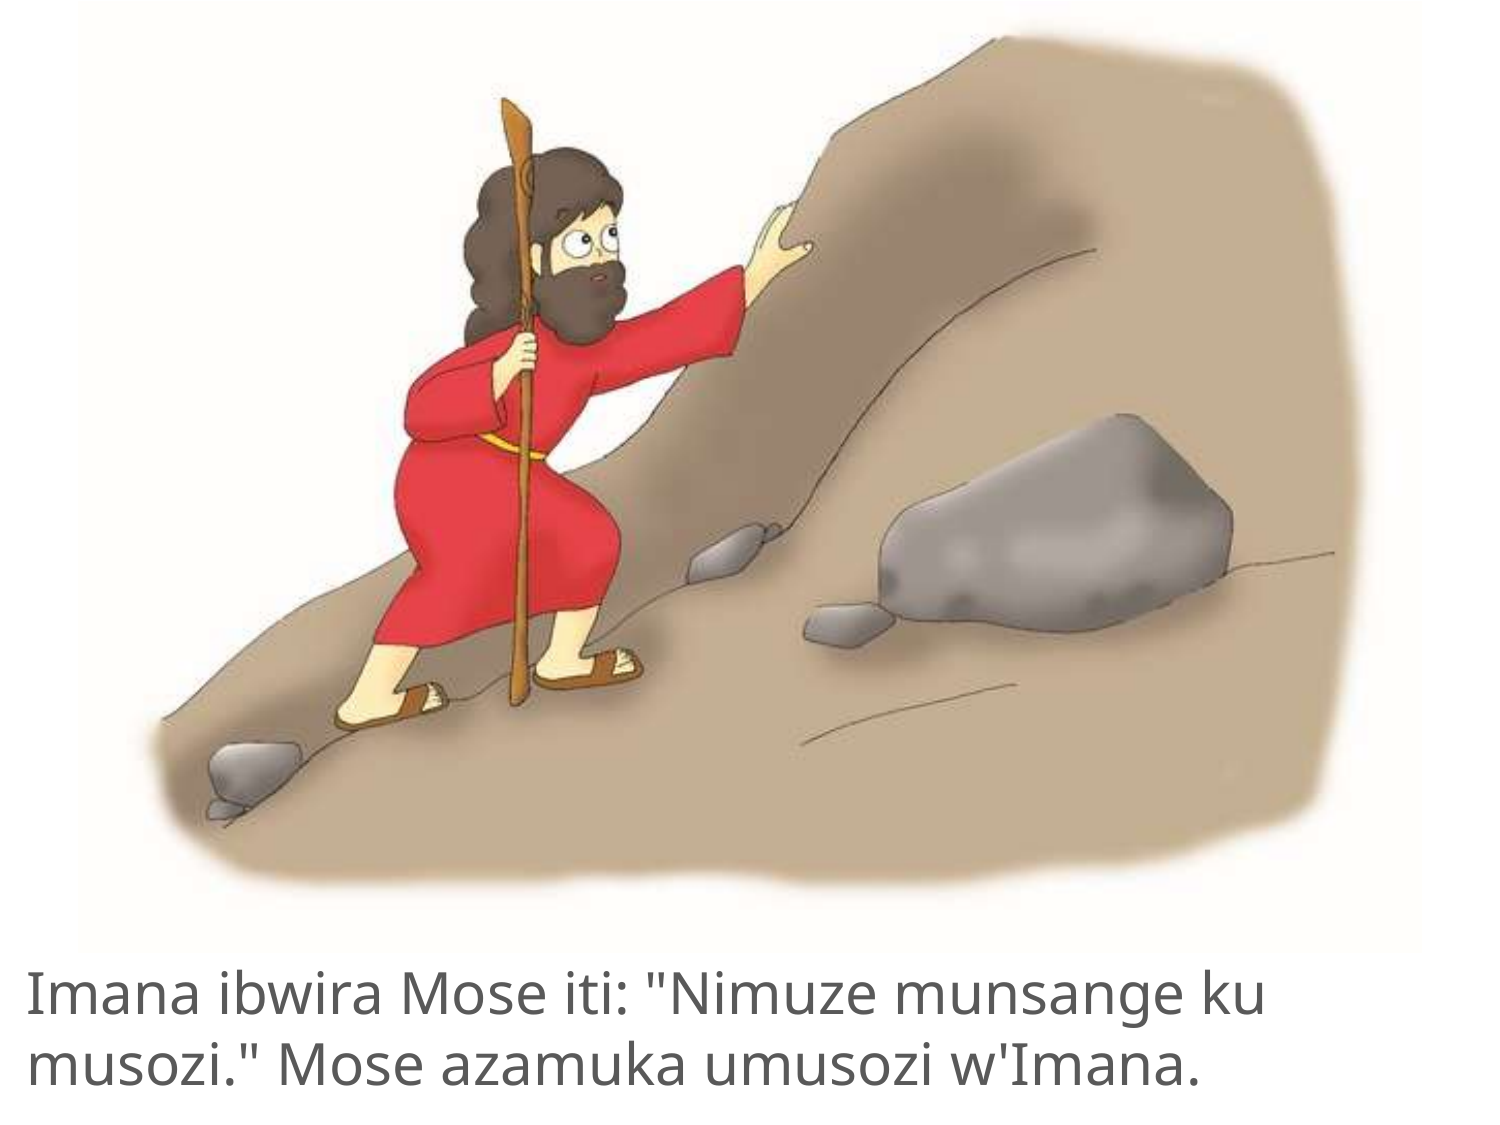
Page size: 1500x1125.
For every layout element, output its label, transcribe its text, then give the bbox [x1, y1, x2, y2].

picture [78, 0, 1422, 953]
text_box Imana ibwira Mose iti: "Nimuze munsange ku musozi." Mose azamuka umusozi w'Imana. [11, 949, 1483, 1104]
